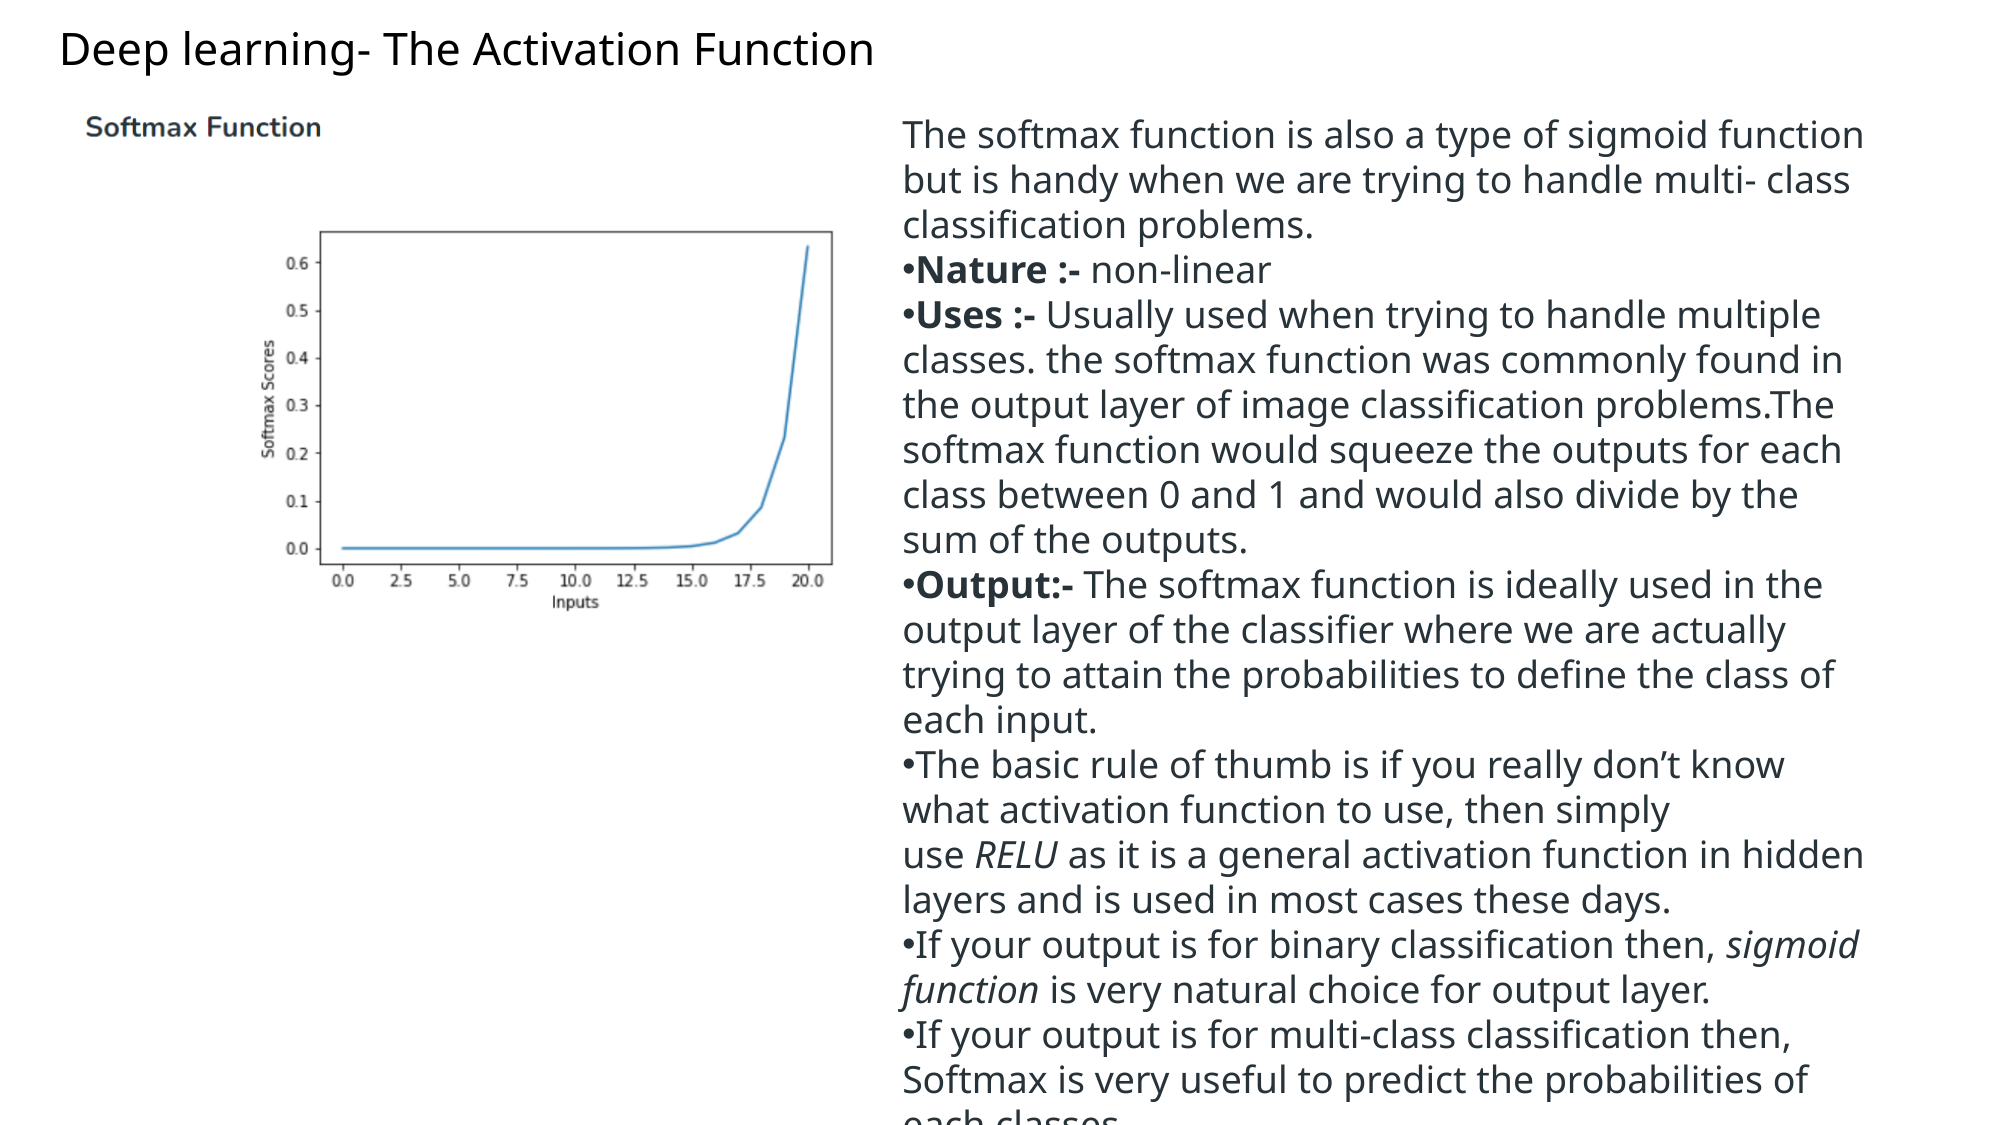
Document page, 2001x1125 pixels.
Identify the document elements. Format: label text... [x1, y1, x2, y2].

picture [79, 103, 851, 618]
title Deep learning- The Activation Function [43, 19, 1863, 83]
text_box The softmax function is also a type of sigmoid function but is handy when we are trying to handle multi- class classification problems. Nature :- non-linear Uses :- Usually used when trying to handle multiple classes. the softmax function was commonly found in the output layer of image classification problems.The softmax function would squeeze the outputs for each class between 0 and 1 and would also divide by the sum of the outputs. Output:- The softmax function is ideally used in the output layer of the classifier where we are actually trying to attain the probabilities to define the class of each input. The basic rule of thumb is if you really don’t know what activation function to use, then simply use RELU as it is a general activation function in hidden layers and is used in most cases these days. If your output is for binary classification then, sigmoid function is very natural choice for output layer. If your output is for multi-class classification then, Softmax is very useful to predict the probabilities of each classes. [887, 103, 1894, 1125]
